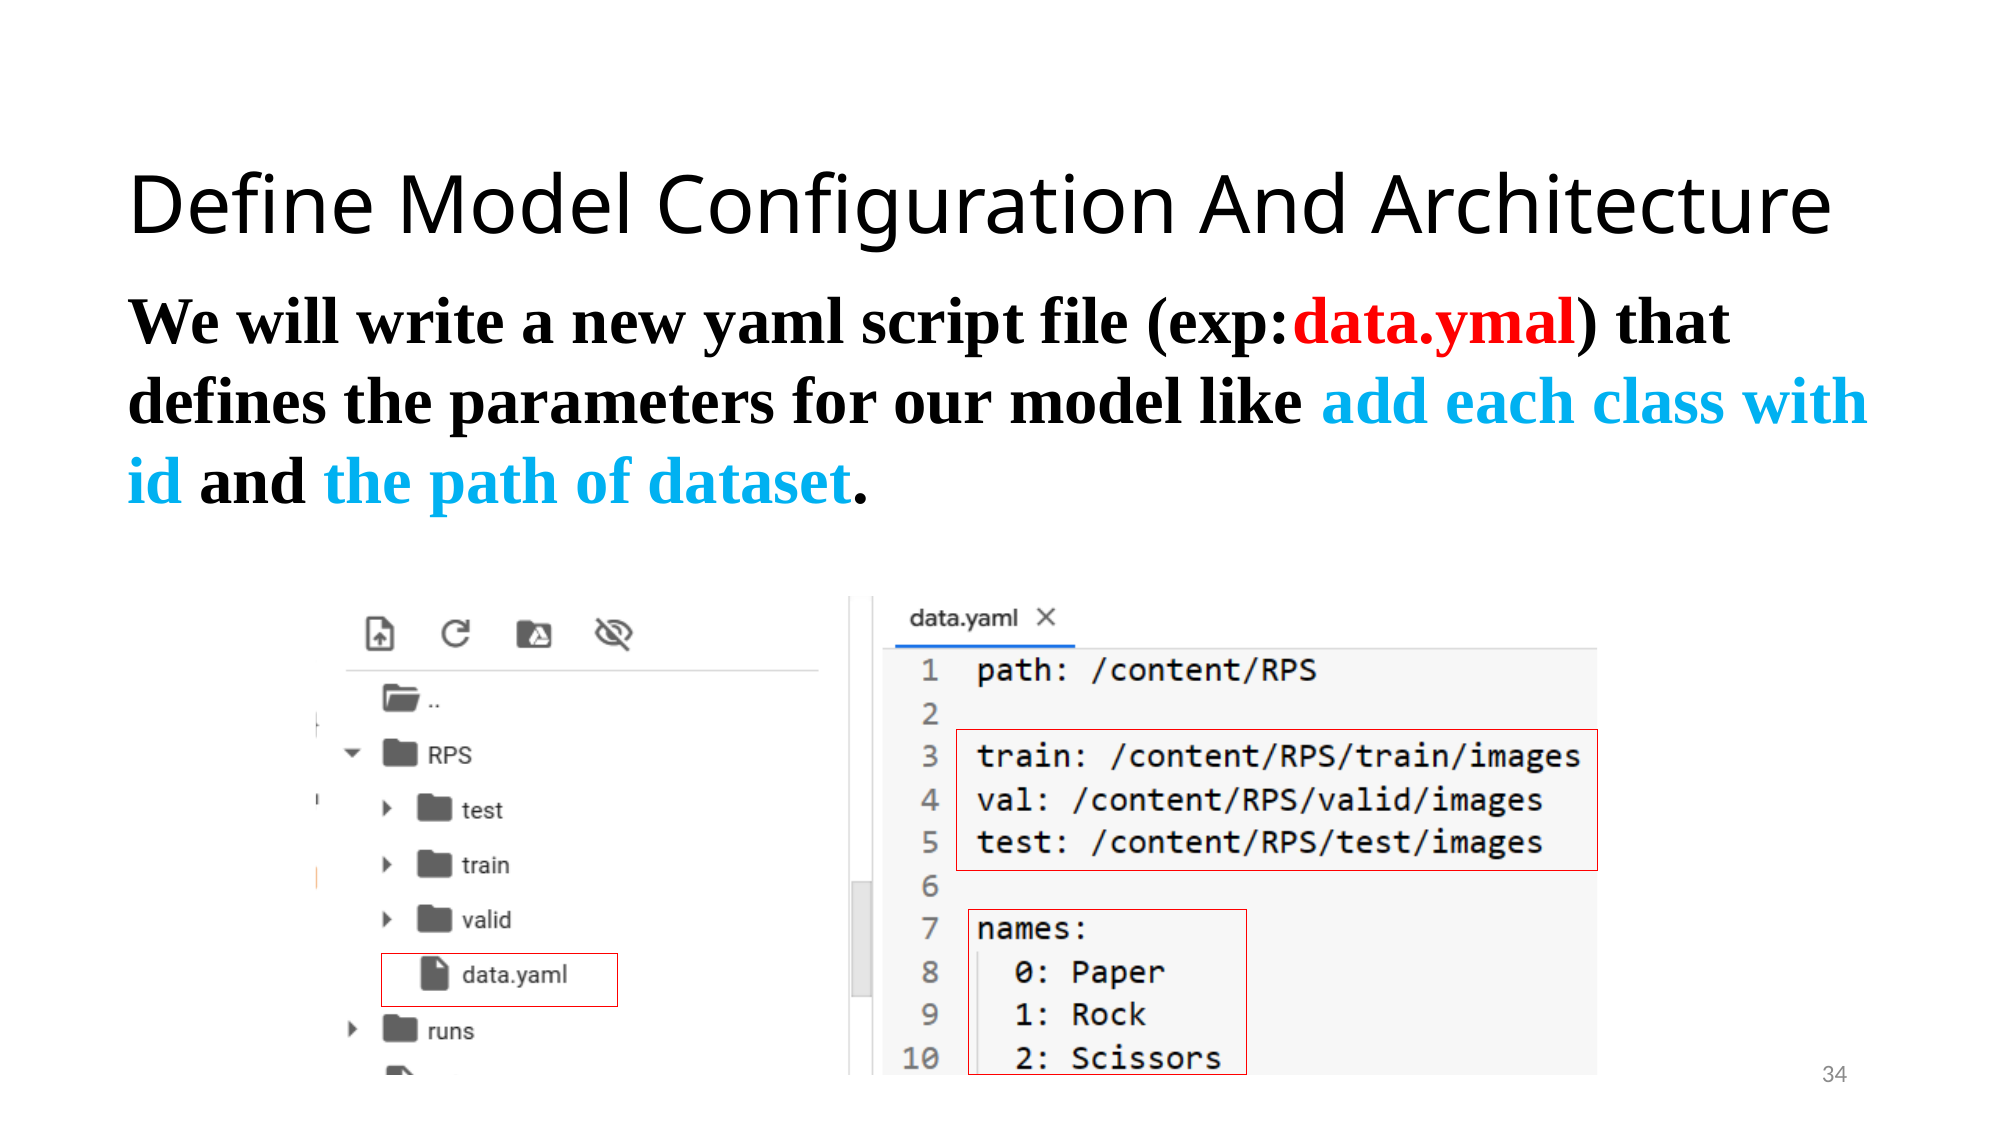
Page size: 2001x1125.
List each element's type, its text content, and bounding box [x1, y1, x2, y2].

picture [315, 596, 1598, 1075]
slide_number 34 [1412, 1042, 1863, 1103]
text_box We will write a new yaml script file (exp:data.ymal) that defines the parameters for our model like add each class with id and the path of dataset. [112, 269, 1896, 605]
title Define Model Configuration And Architecture [112, 112, 1855, 269]
